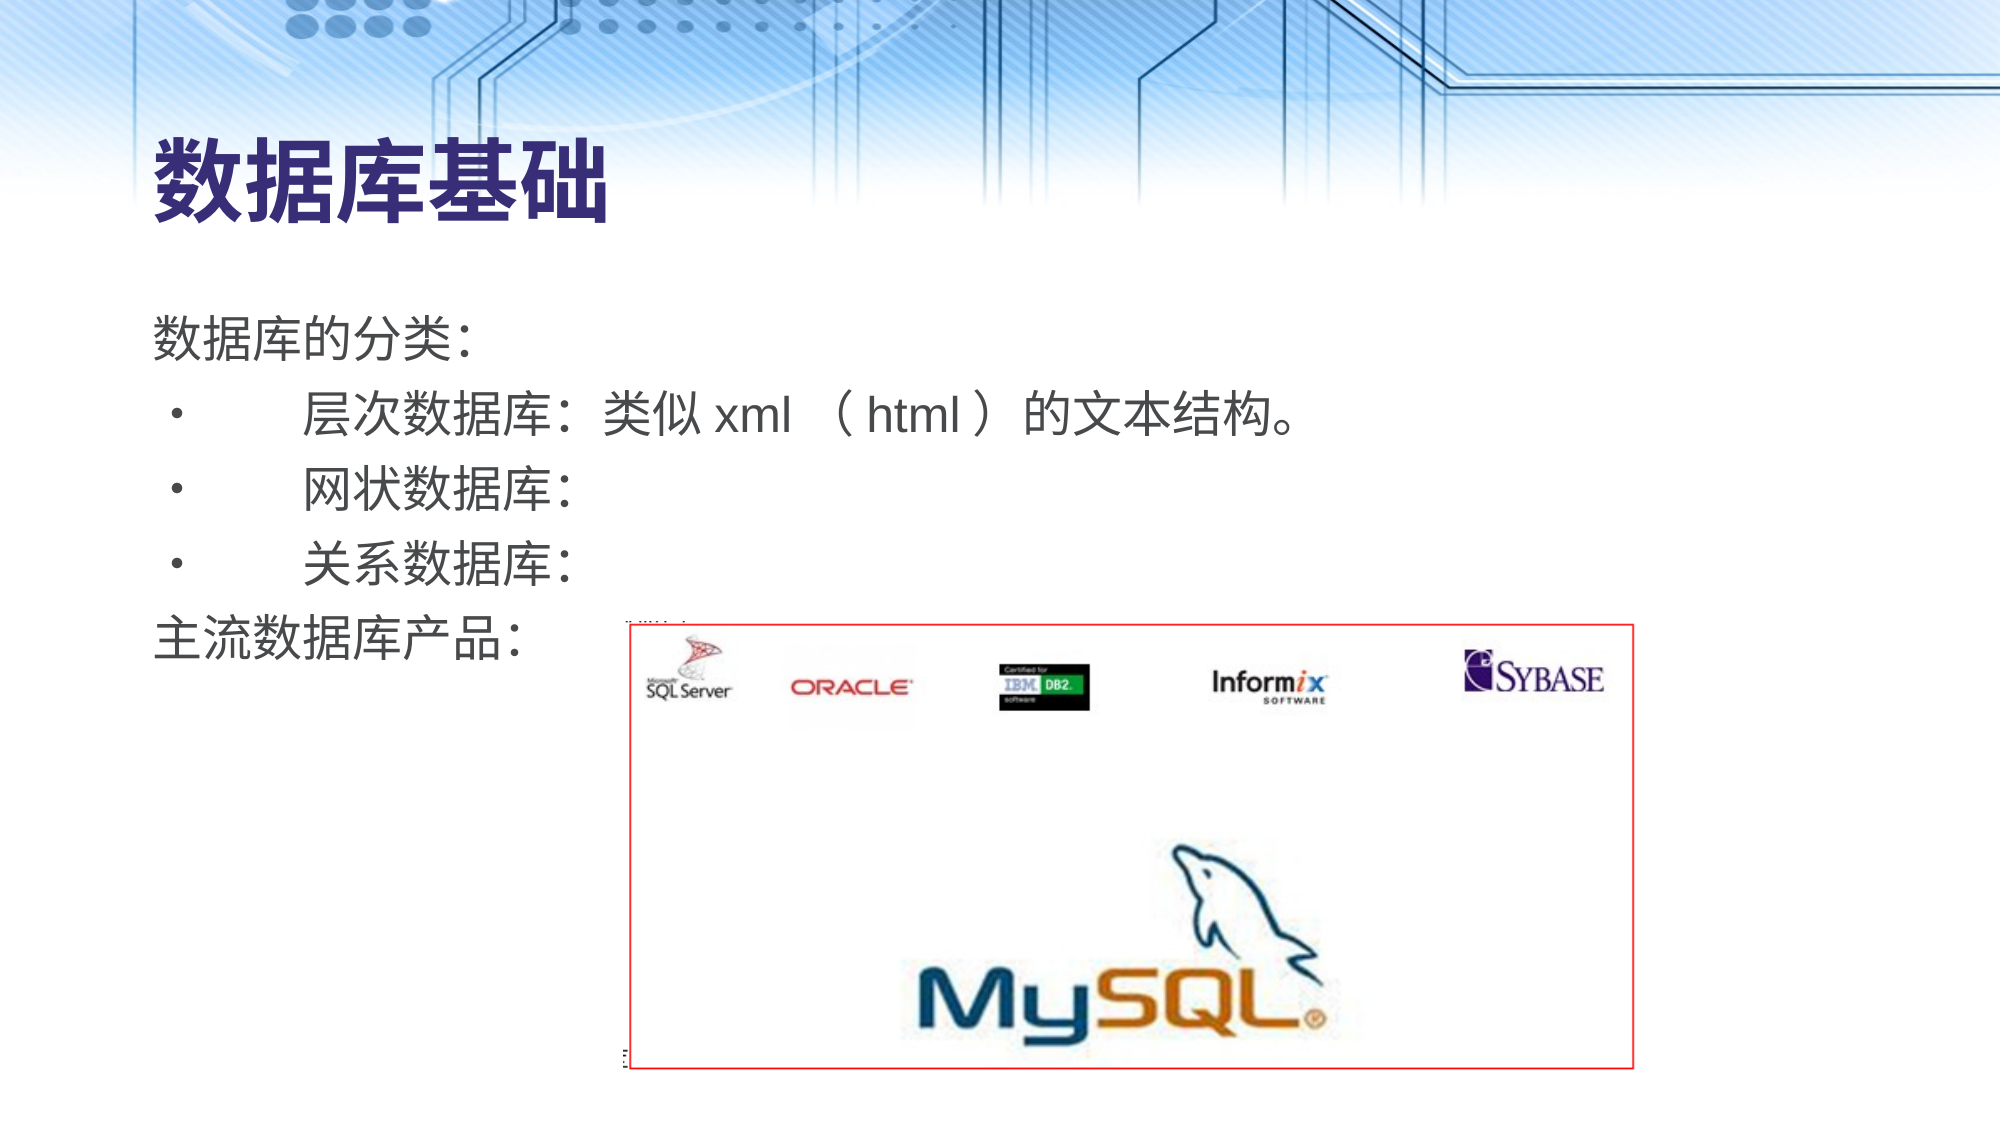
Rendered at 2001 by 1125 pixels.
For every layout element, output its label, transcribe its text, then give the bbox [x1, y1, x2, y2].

title 数据库基础 [137, 93, 1863, 278]
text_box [622, 620, 1639, 1077]
picture [0, 0, 2000, 454]
list 数据库的分类： • 层次数据库：类似xml（html）的文本结构。 • 网状数据库： • 关系数据库： 主流数据库产品： [137, 306, 1863, 1015]
